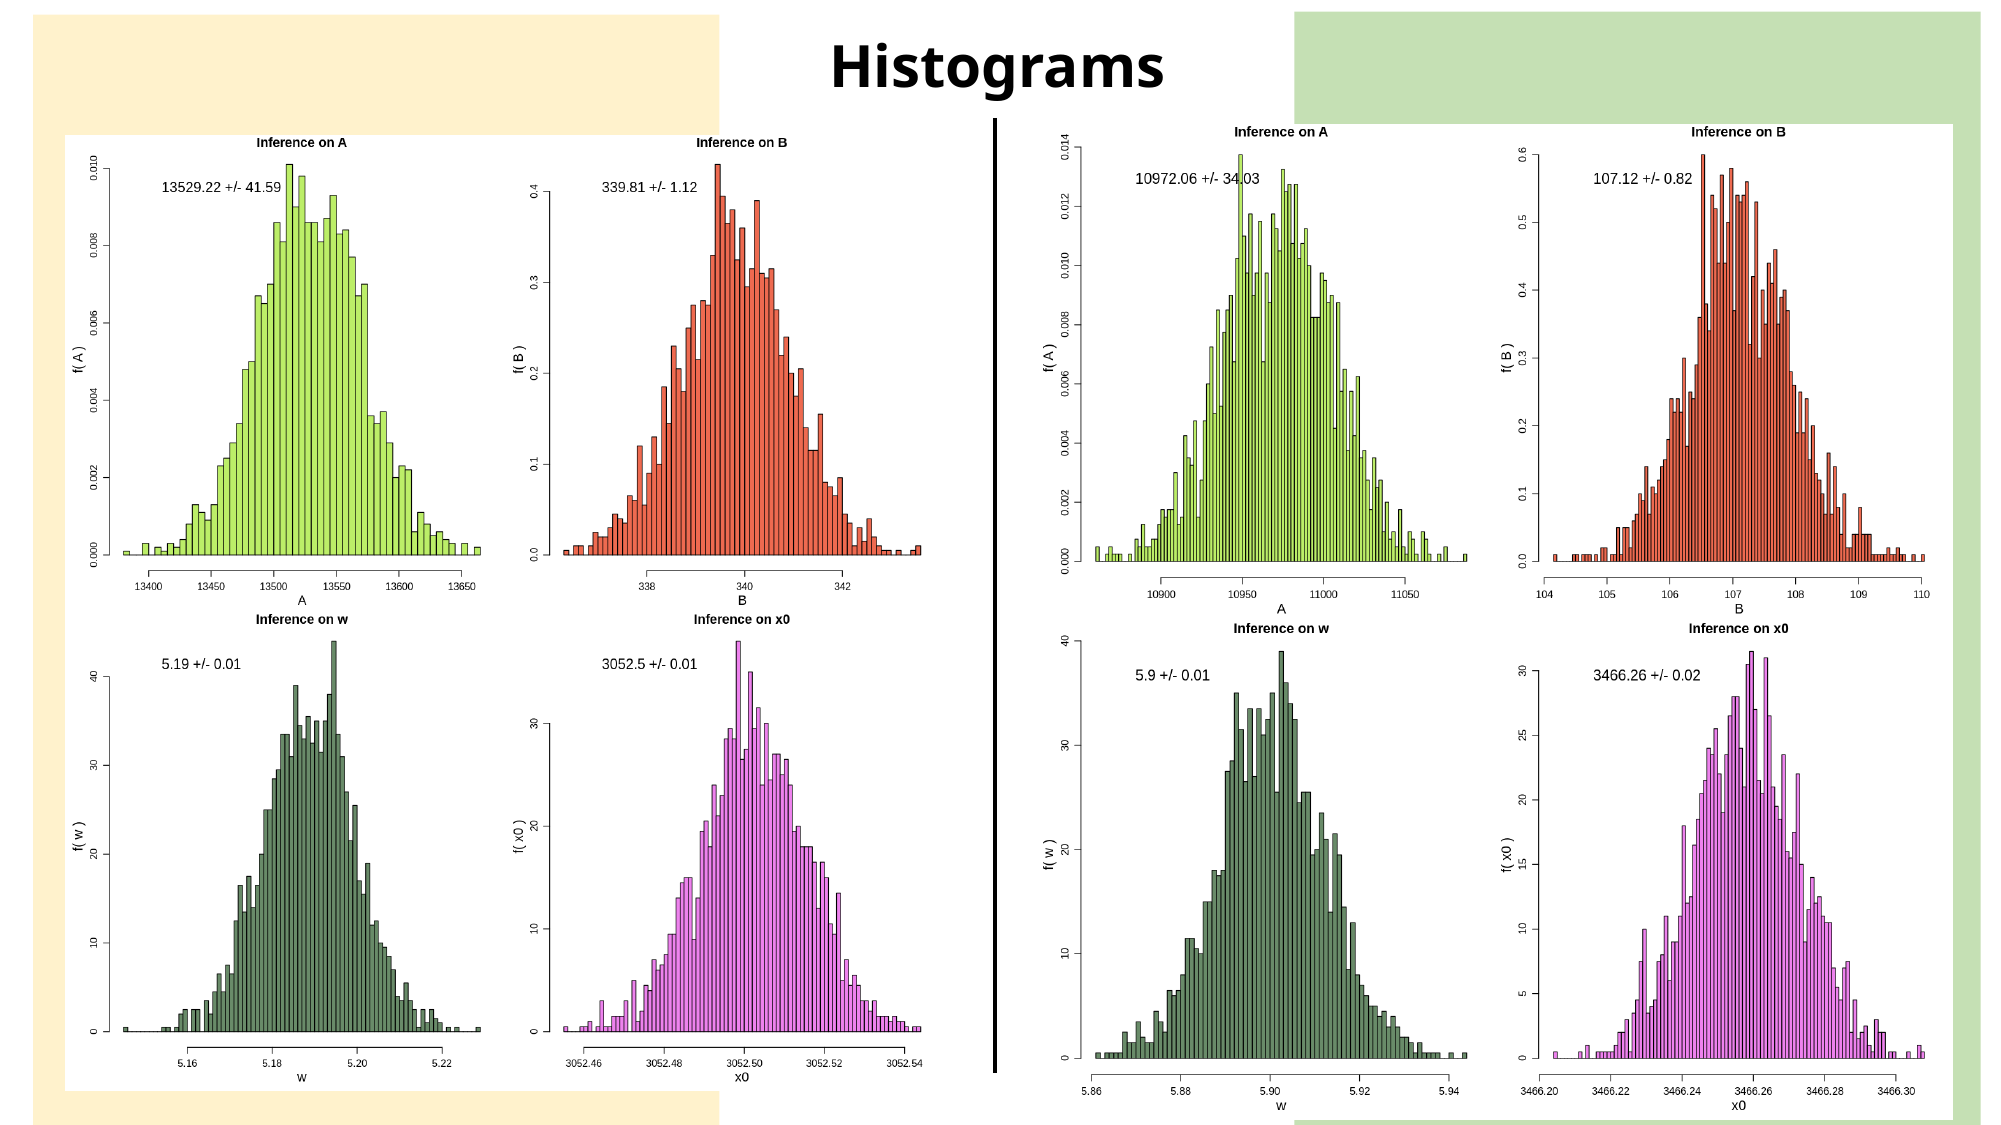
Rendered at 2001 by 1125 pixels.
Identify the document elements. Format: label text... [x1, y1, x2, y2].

picture [1034, 124, 1953, 1120]
text_box Histograms [814, 22, 1181, 107]
text_box [1293, 10, 1982, 1125]
text_box [32, 13, 720, 1125]
picture [65, 135, 948, 1091]
